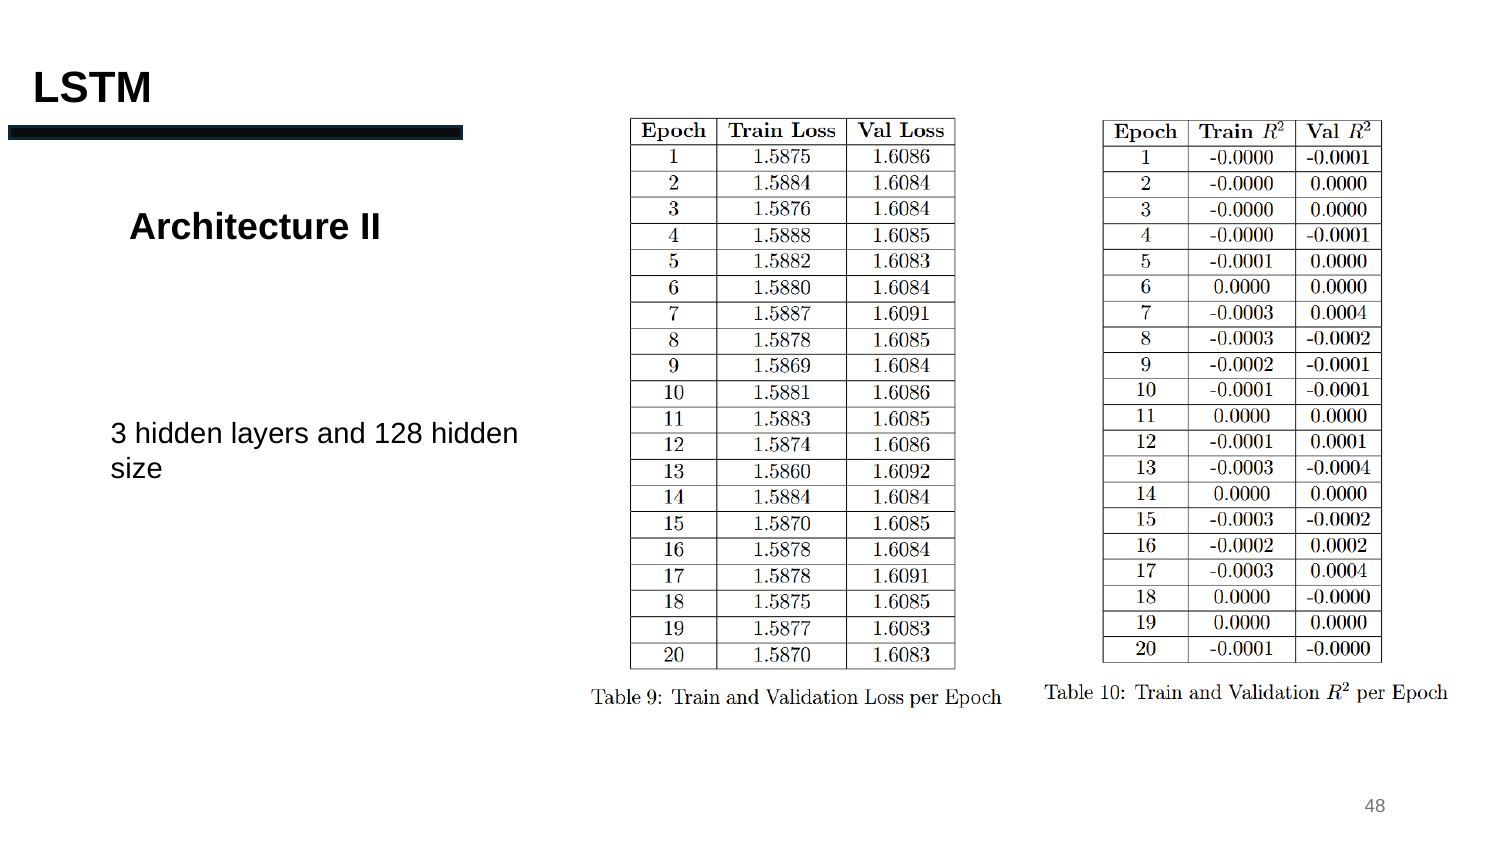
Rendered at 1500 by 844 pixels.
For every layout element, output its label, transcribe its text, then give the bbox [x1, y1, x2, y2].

text_box [9, 126, 462, 139]
picture [577, 67, 1451, 723]
text_box Architecture II [117, 196, 474, 253]
text_box LSTM [21, 52, 474, 117]
slide_number 48 [1059, 782, 1397, 827]
text_box 3 hidden layers and 128 hidden size [99, 409, 572, 491]
